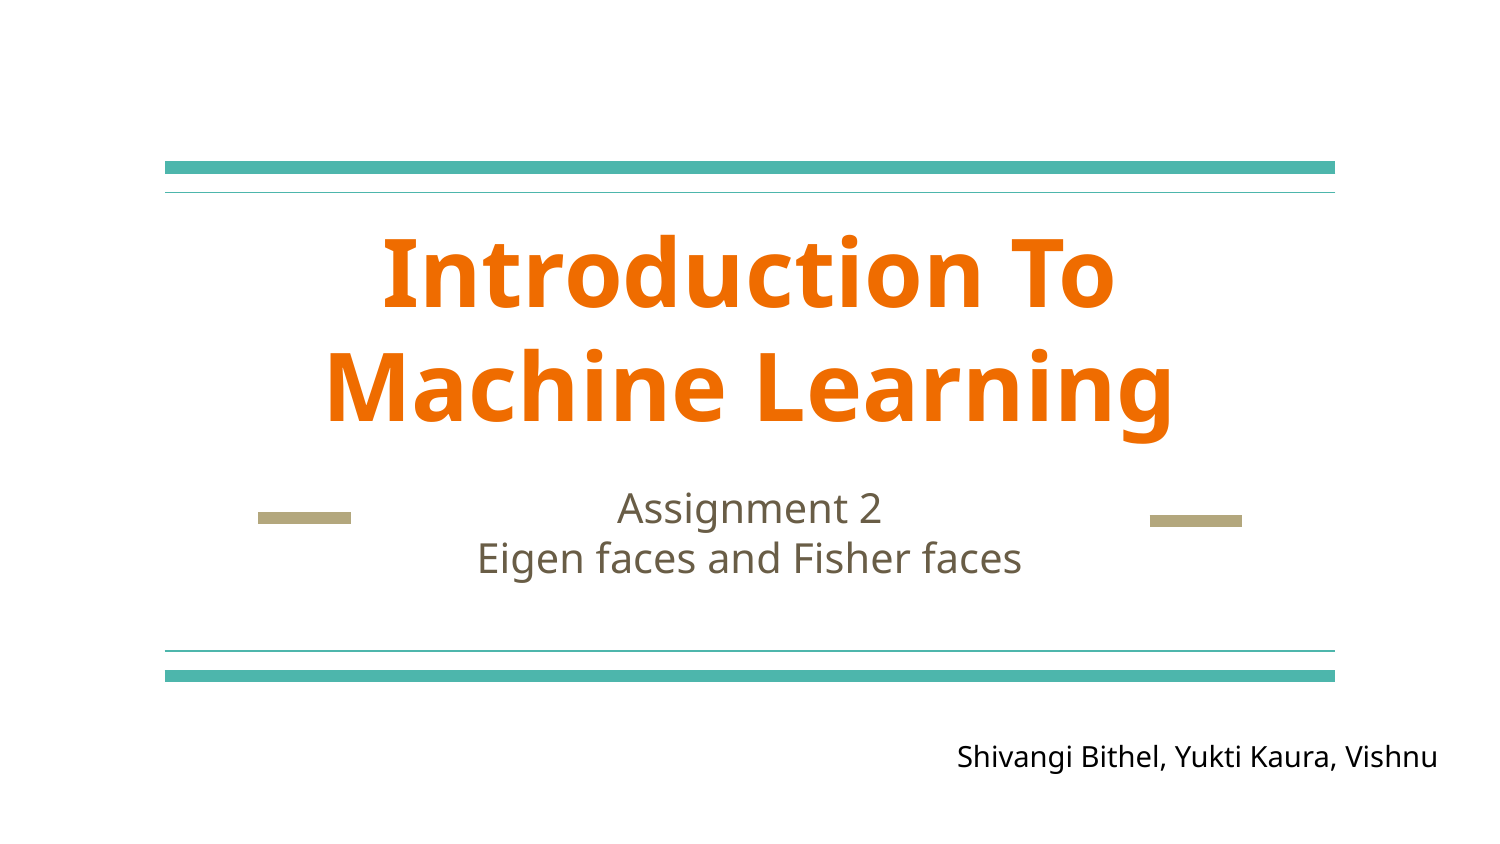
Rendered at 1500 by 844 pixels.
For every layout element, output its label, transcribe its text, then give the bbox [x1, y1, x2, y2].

title Introduction To Machine Learning [164, 287, 1336, 456]
subtitle Assignment 2 Eigen faces and Fisher faces [350, 467, 1150, 598]
text_box Shivangi Bithel, Yukti Kaura, Vishnu [942, 723, 1490, 789]
